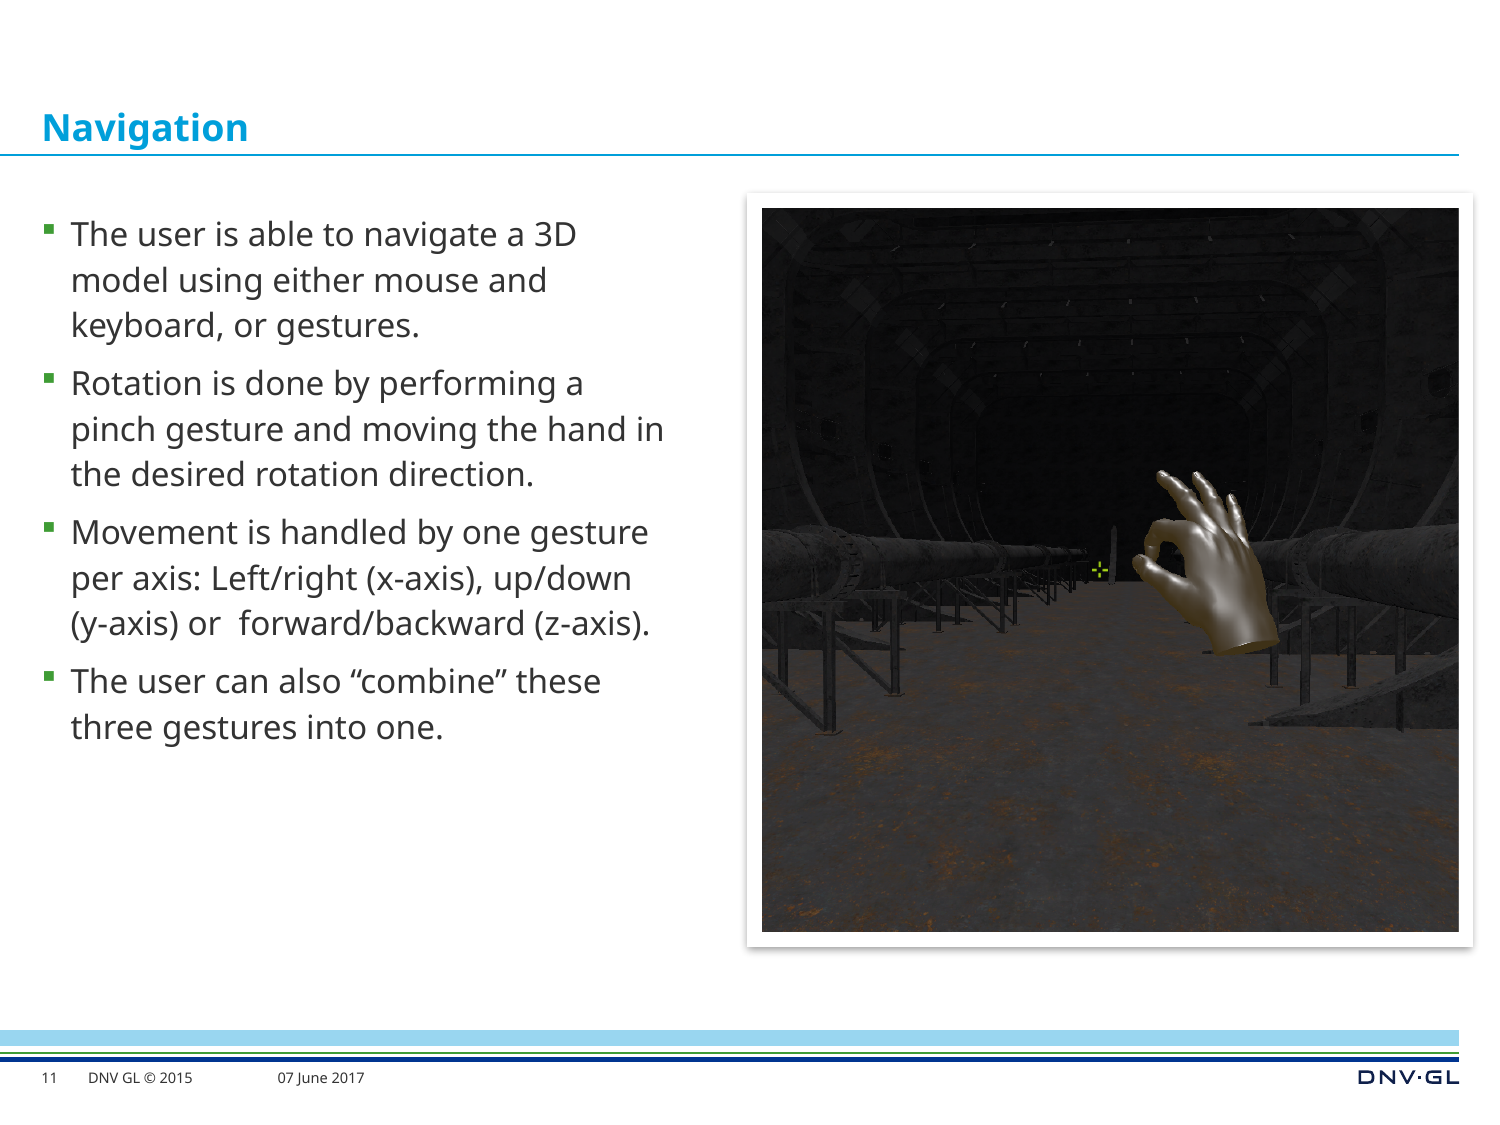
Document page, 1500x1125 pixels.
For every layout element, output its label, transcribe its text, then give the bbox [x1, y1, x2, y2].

title Navigation [41, 39, 1459, 150]
picture [761, 207, 1459, 933]
list The user is able to navigate a 3D model using either mouse and keyboard, or gestures. Rotation is done by performing a pinch gesture and moving the hand in the desired rotation direction. Movement is handled by one gesture per axis: Left/right (x-axis), up/down (y-axis) or forward/backward (z-axis). The user can also “combine” these three gestures into one. [41, 208, 668, 983]
slide_number 11 [41, 1069, 81, 1099]
